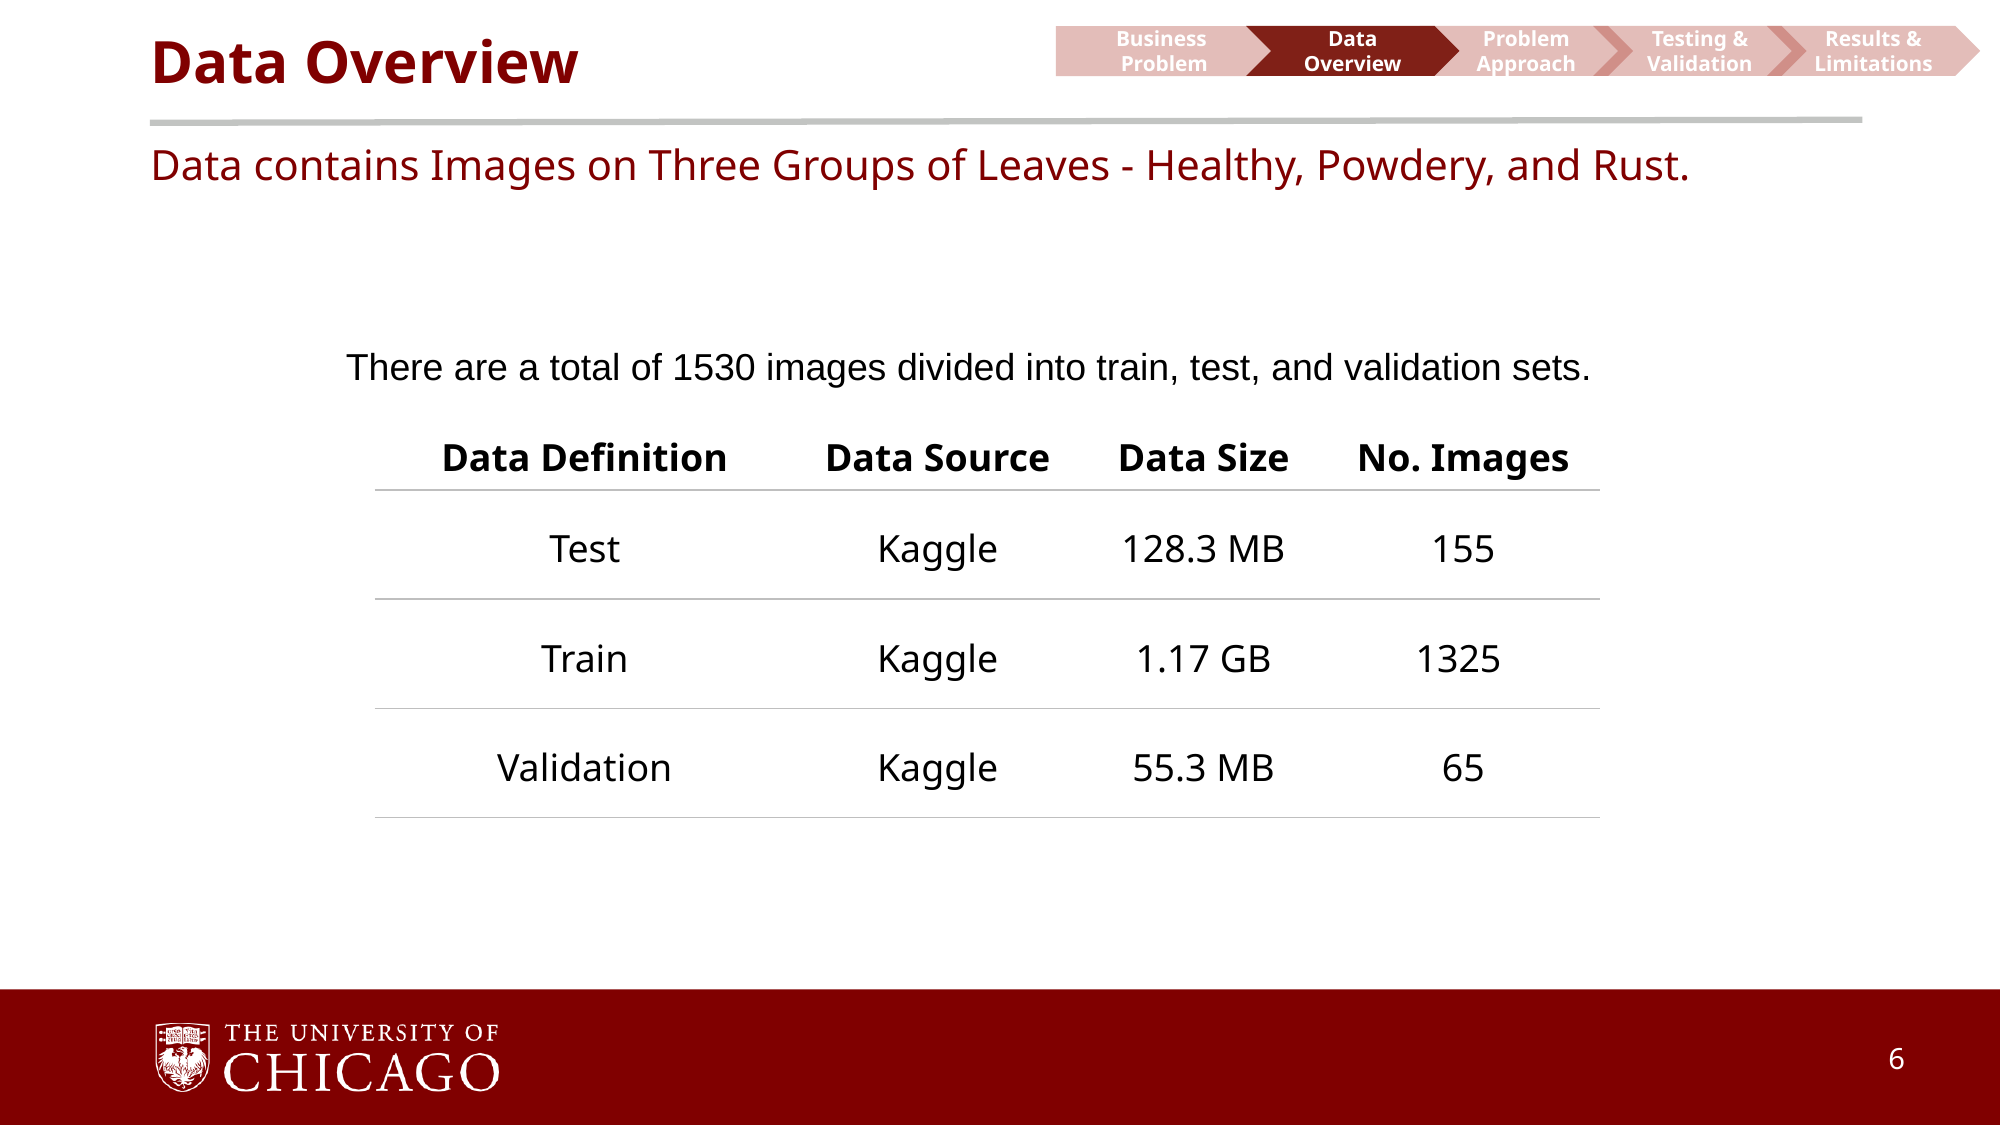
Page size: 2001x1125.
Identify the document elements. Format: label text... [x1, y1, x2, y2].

picture [155, 1023, 499, 1092]
table_header Data Definition [375, 437, 795, 489]
table_cell Test [375, 491, 795, 598]
table_header Data Source [795, 437, 1080, 489]
table_cell 1.17 GB [1080, 600, 1327, 708]
table_header No. Images [1327, 437, 1600, 489]
title Data contains Images on Three Groups of Leaves - Healthy, Powdery, and Rust. [150, 117, 1850, 210]
table_cell Validation [375, 709, 795, 817]
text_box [1055, 25, 1981, 77]
text_box There are a total of 1530 images divided into train, test, and validation sets. [330, 321, 1669, 437]
table_cell 55.3 MB [1080, 709, 1327, 817]
table_cell 1325 [1327, 600, 1600, 708]
table_cell Kaggle [795, 600, 1080, 708]
table_cell 65 [1327, 709, 1600, 817]
table_cell 128.3 MB [1080, 491, 1327, 598]
table_cell Kaggle [795, 709, 1080, 817]
table_cell 155 [1327, 491, 1600, 598]
table_cell Kaggle [795, 491, 1080, 598]
title Data Overview [150, 14, 1850, 107]
table_cell Train [375, 600, 795, 708]
slide_number ‹#› [1864, 1040, 1923, 1125]
table_header Data Size [1080, 437, 1327, 489]
